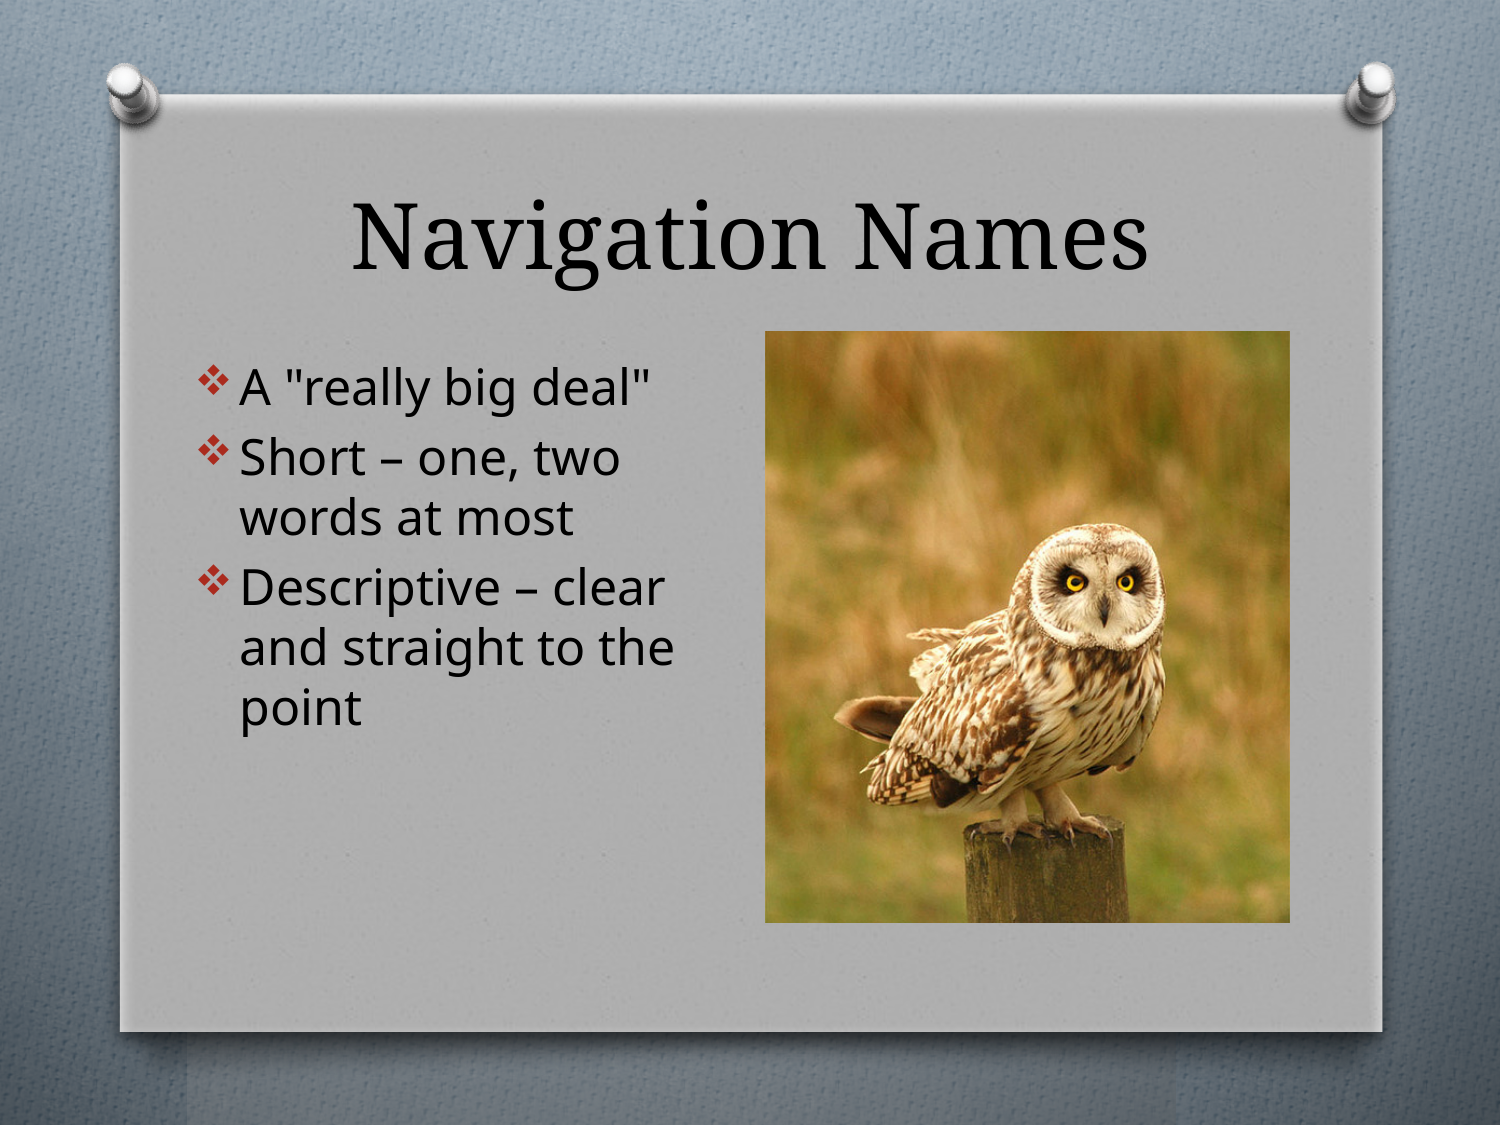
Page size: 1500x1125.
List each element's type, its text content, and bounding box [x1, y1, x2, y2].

title Navigation Names [179, 134, 1323, 332]
picture [75, 29, 198, 153]
picture [1317, 35, 1439, 156]
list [764, 331, 1291, 923]
list A "really big deal" Short – one, two words at most Descriptive – clear and straight to the point [179, 347, 705, 939]
